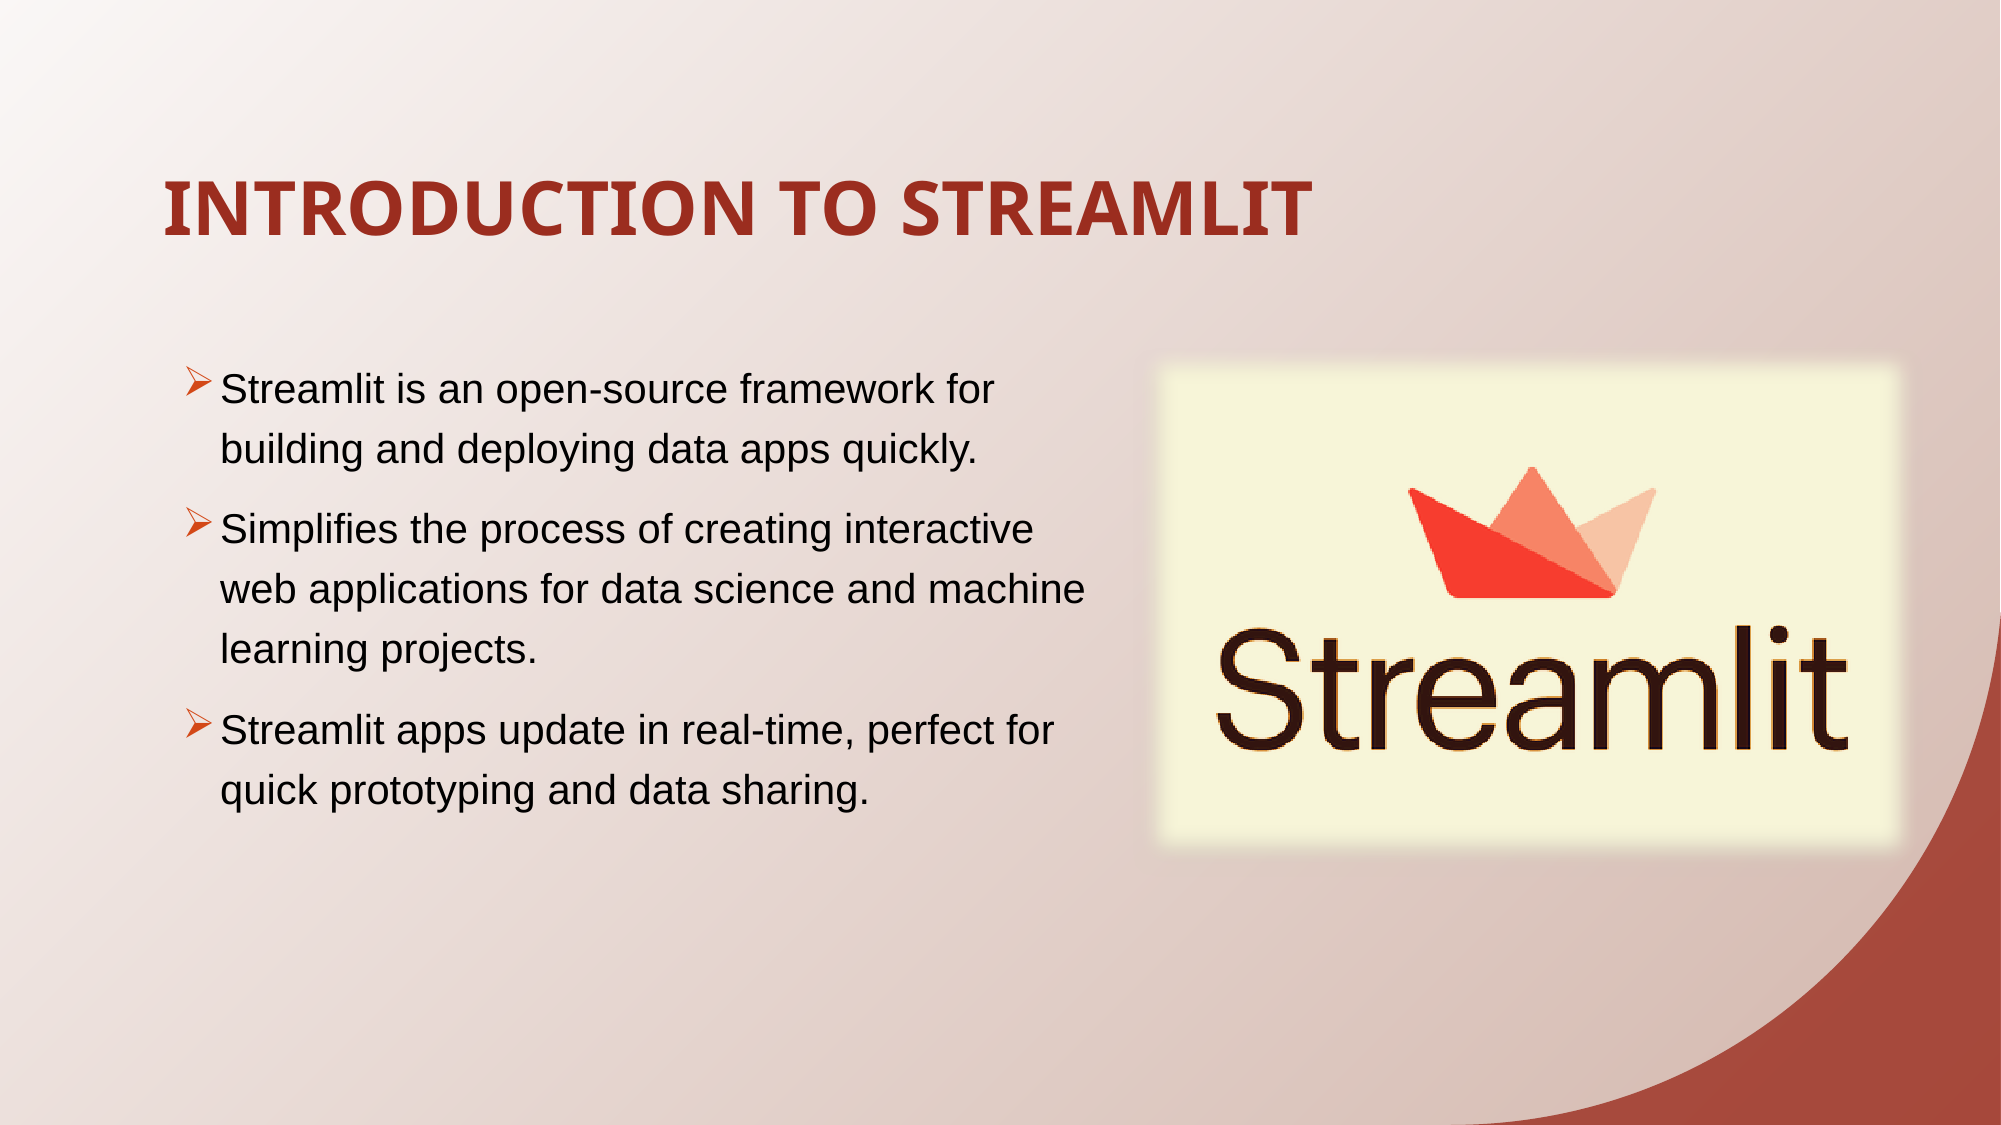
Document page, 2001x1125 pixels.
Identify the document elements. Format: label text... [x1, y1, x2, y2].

title INTRODUCTION TO STREAMLIT [148, 96, 1775, 315]
list Streamlit is an open-source framework for building and deploying data apps quickly. Simplifies the process of creating interactive web applications for data science and machine learning projects. Streamlit apps update in real-time, perfect for quick prototyping and data sharing. [167, 343, 1112, 1000]
text_box [975, 537, 1025, 588]
picture [1137, 343, 1919, 865]
